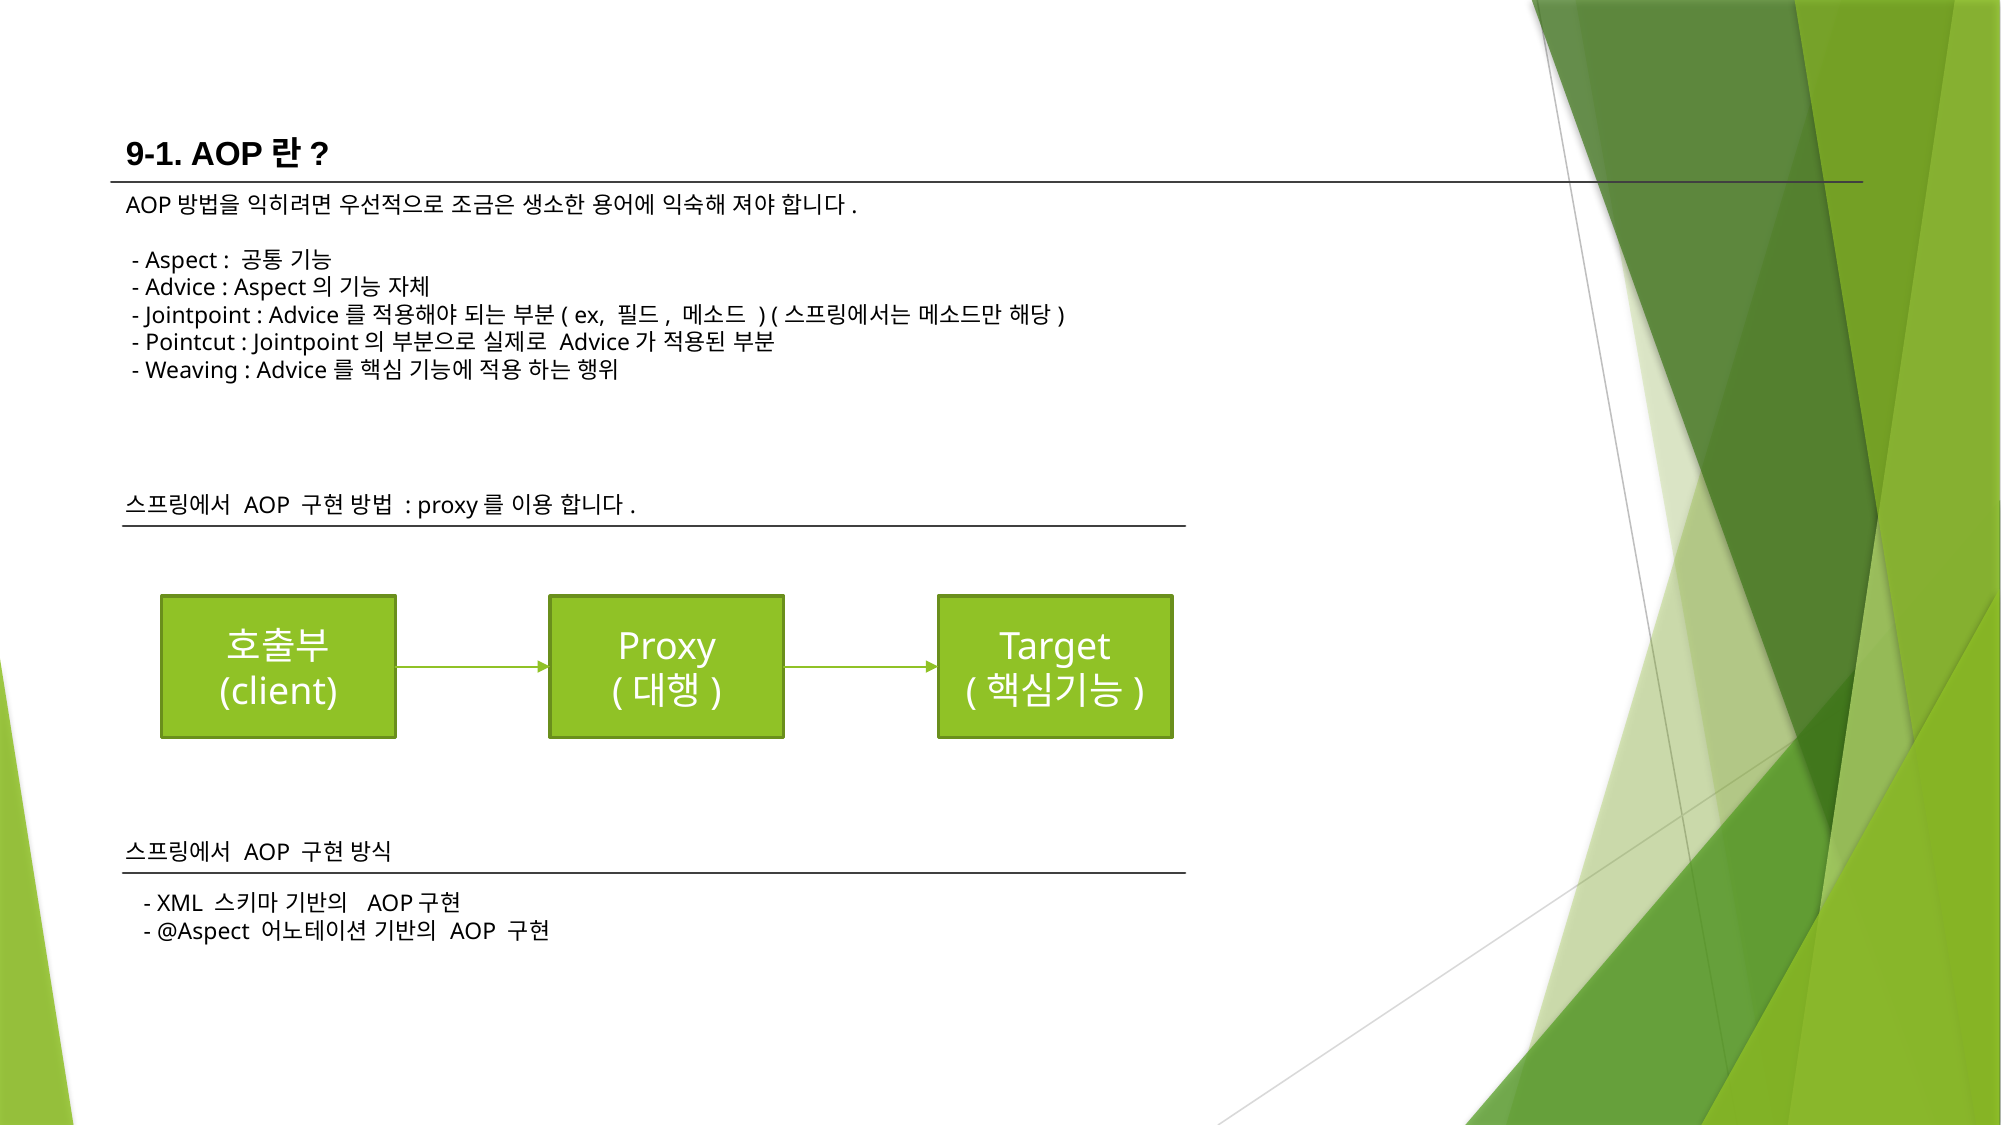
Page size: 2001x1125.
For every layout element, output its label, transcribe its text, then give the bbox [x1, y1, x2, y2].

text_box Proxy (대행) [548, 594, 785, 739]
text_box 9-1. AOP란? [111, 124, 1863, 180]
text_box - XML 스키마 기반의 AOP구현 - @Aspect 어노테이션 기반의 AOP 구현 [122, 881, 950, 952]
text_box Target (핵심기능) [937, 594, 1174, 739]
text_box 스프링에서 AOP 구현 방법 : proxy를 이용 합니다. [111, 483, 939, 526]
text_box 스프링에서 AOP 구현 방식 [111, 829, 939, 873]
text_box 호출부 (client) [160, 594, 397, 739]
text_box AOP방법을 익히려면 우선적으로 조금은 생소한 용어에 익숙해 져야 합니다. - Aspect : 공통 기능 - Advice : Aspect의 기능 자체 - Jointpoint : Advice를 적용해야 되는 부분( ex, 필드, 메소드 ) (스프링에서는 메소드만 해당) - Pointcut : Jointpoint의 부분으로 실제로 Advice가 적용된 부분 - Weaving : Advice를 핵심 기능에 적용 하는 행위 [111, 192, 1863, 391]
